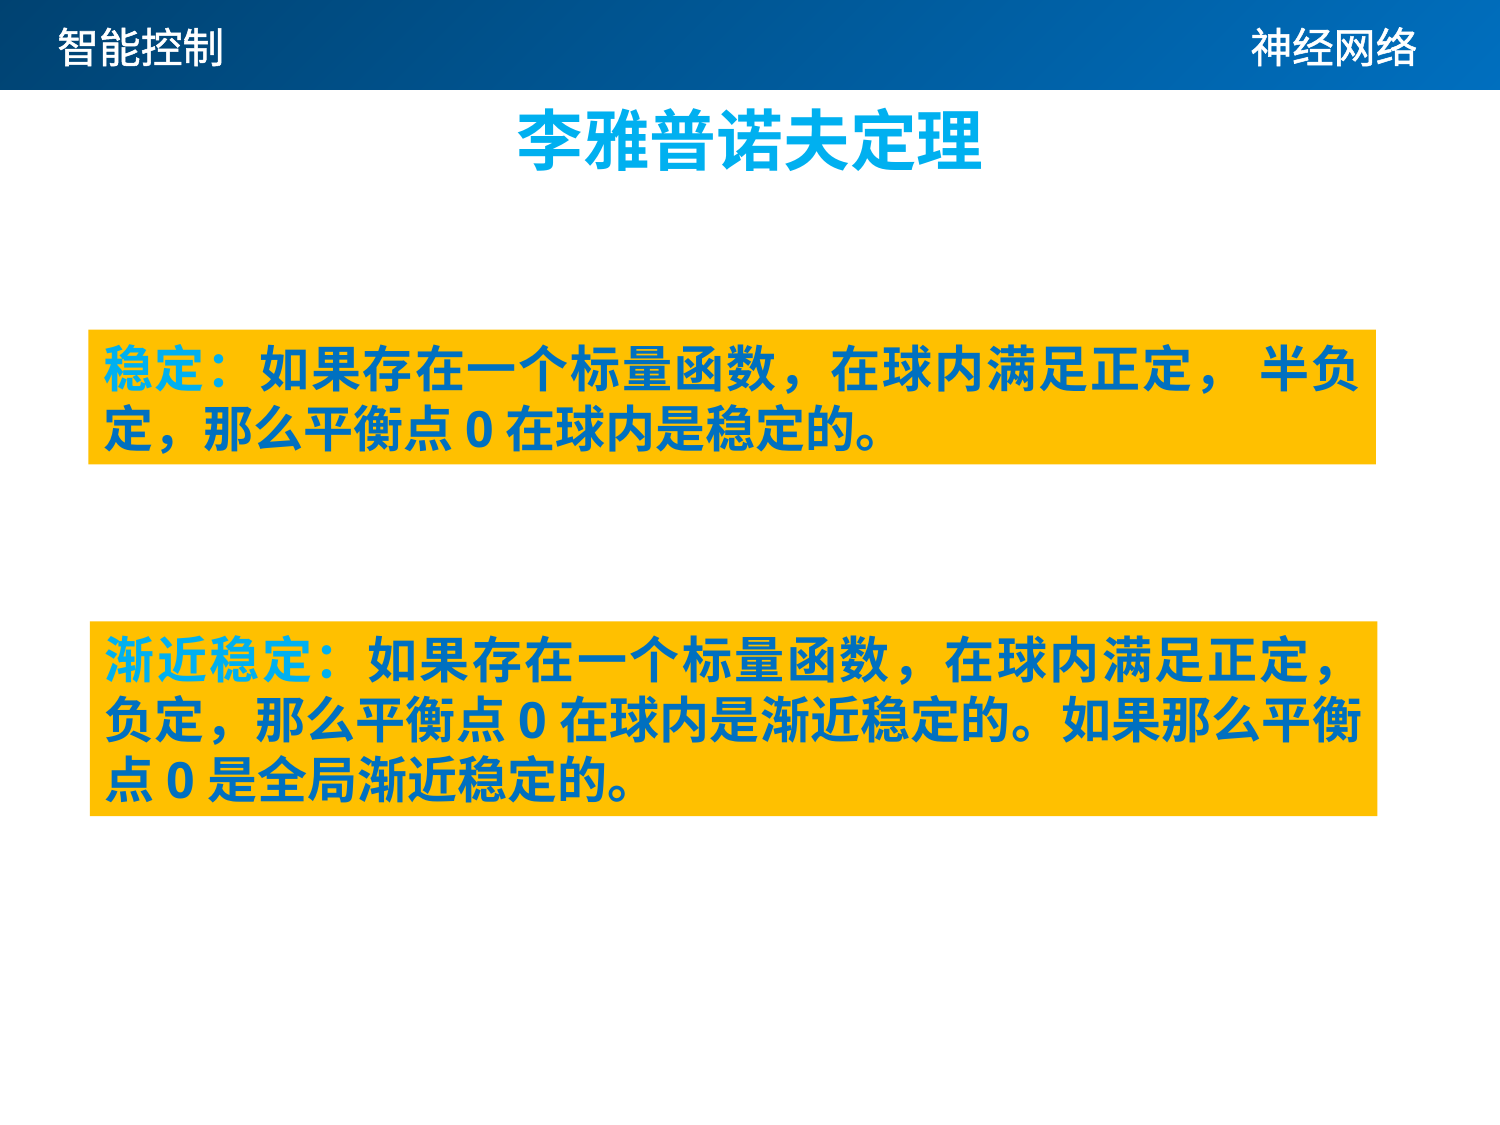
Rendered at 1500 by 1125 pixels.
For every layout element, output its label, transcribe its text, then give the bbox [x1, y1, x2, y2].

title 李雅普诺夫定理 [75, 45, 1425, 233]
